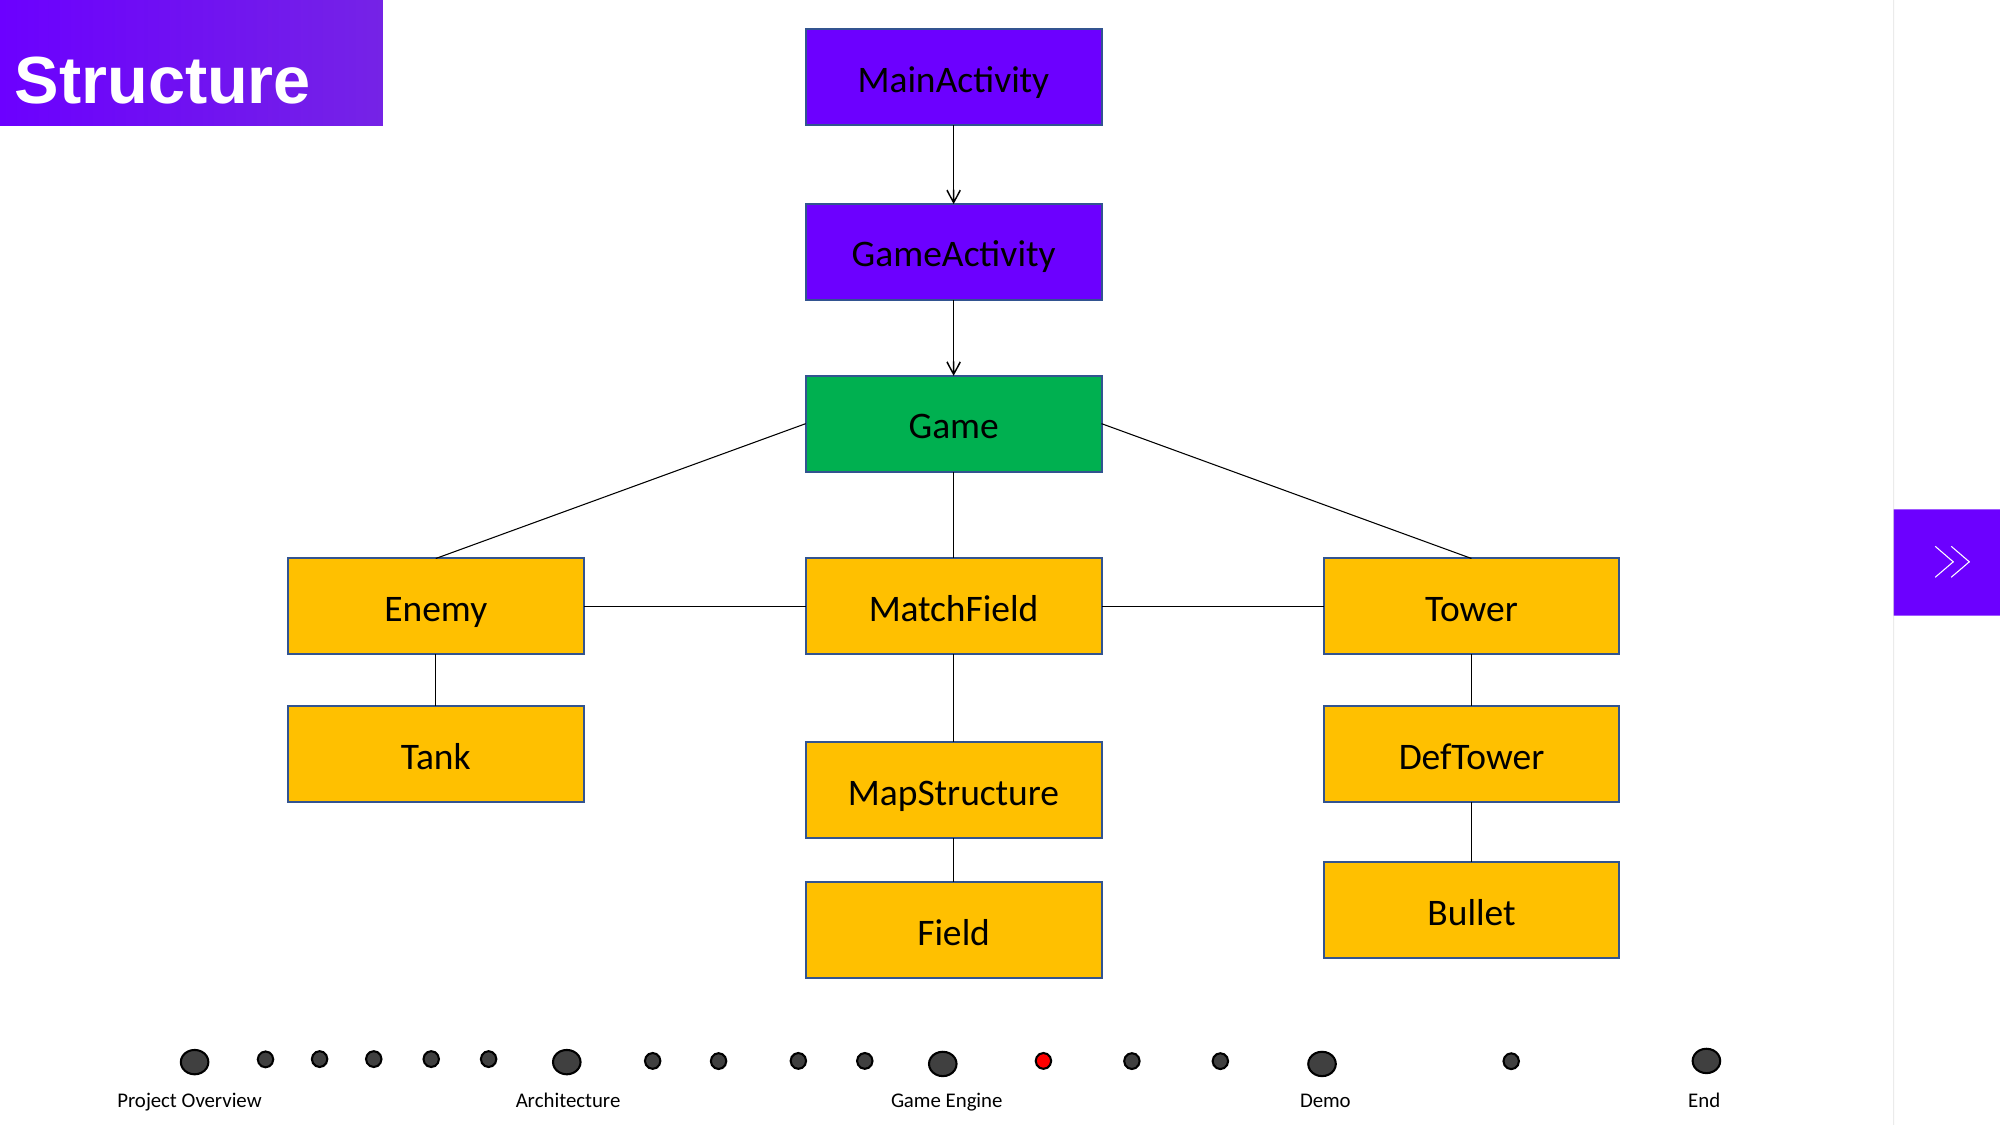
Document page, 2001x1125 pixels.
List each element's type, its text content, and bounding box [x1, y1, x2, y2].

text_box [709, 1052, 728, 1071]
text_box [479, 1050, 498, 1069]
text_box [1895, 508, 2000, 617]
text_box Enemy [287, 557, 585, 655]
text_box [1951, 546, 1970, 578]
text_box [1123, 1052, 1141, 1071]
table_header Game Engine [757, 1085, 1136, 1125]
text_box [310, 1050, 329, 1069]
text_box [435, 423, 806, 559]
text_box Bullet [1323, 861, 1620, 959]
text_box [179, 1048, 210, 1076]
text_box [1502, 1052, 1521, 1071]
text_box MainActivity [805, 28, 1103, 126]
text_box [789, 1051, 808, 1070]
text_box Tank [287, 705, 585, 803]
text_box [1101, 423, 1472, 559]
text_box Structure [0, 29, 352, 124]
text_box GameActivity [805, 203, 1103, 301]
text_box Tower [1323, 557, 1620, 655]
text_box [1935, 546, 1951, 578]
text_box [422, 1050, 441, 1069]
text_box DefTower [1323, 705, 1620, 803]
text_box [364, 1050, 383, 1069]
text_box [551, 1048, 582, 1076]
table_header End [1515, 1085, 1893, 1125]
table_header Architecture [379, 1085, 757, 1125]
text_box Game [805, 375, 1103, 473]
text_box MatchField [805, 557, 1103, 655]
text_box [927, 1050, 958, 1078]
text_box [1691, 1047, 1722, 1075]
text_box [256, 1050, 275, 1069]
text_box [1307, 1050, 1337, 1078]
table_header Demo [1136, 1085, 1515, 1125]
text_box [855, 1051, 874, 1070]
table_header Project Overview [0, 1085, 379, 1125]
text_box [643, 1051, 662, 1070]
text_box [0, 0, 384, 126]
text_box Field [805, 881, 1103, 979]
text_box [1211, 1052, 1230, 1071]
text_box [1034, 1051, 1053, 1070]
text_box MapStructure [805, 741, 1103, 839]
